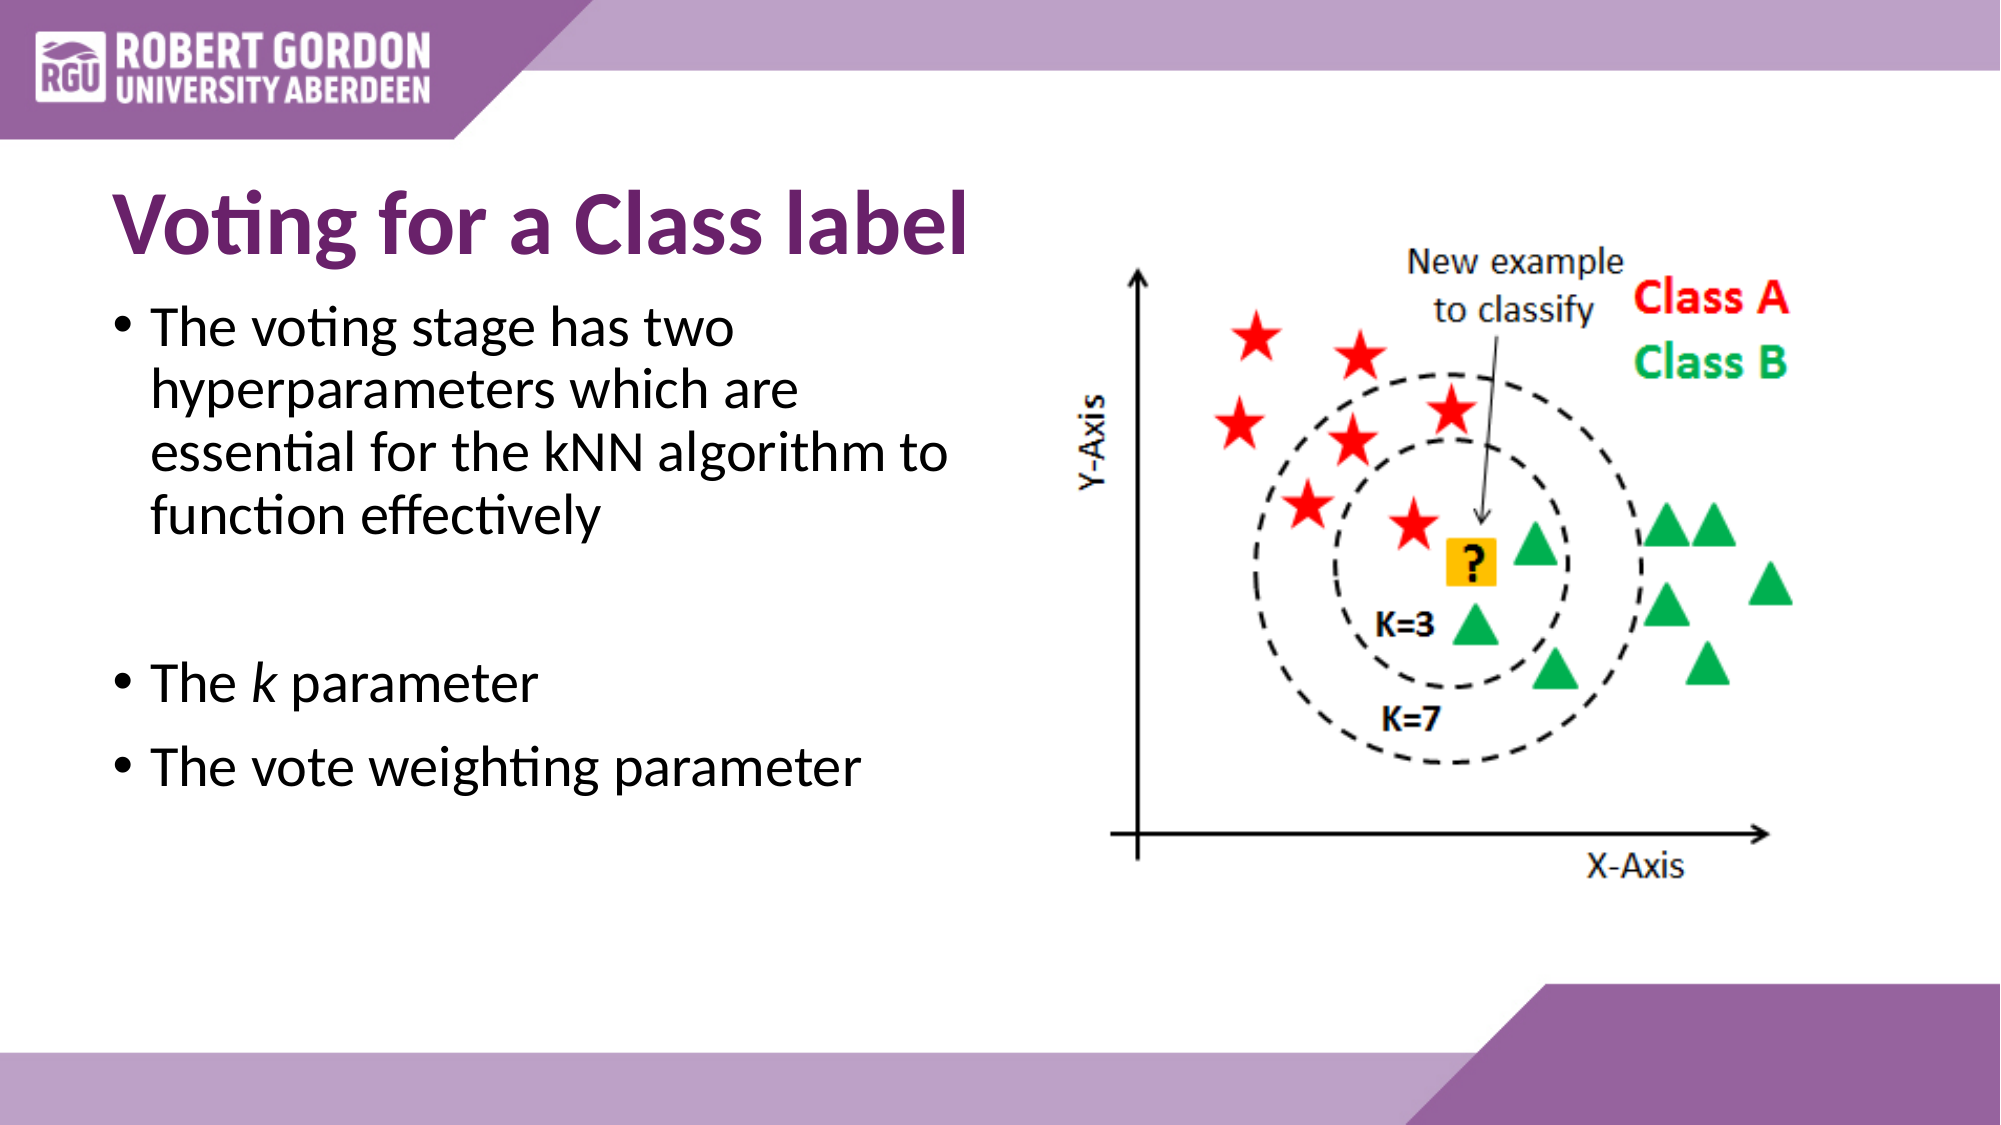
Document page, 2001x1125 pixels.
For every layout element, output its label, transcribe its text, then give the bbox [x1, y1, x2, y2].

list The voting stage has two hyperparameters which are essential for the kNN algorithm to function effectively The k parameter The vote weighting parameter [97, 288, 973, 954]
picture [0, 0, 2000, 1125]
title Voting for a Class label [97, 168, 1823, 293]
